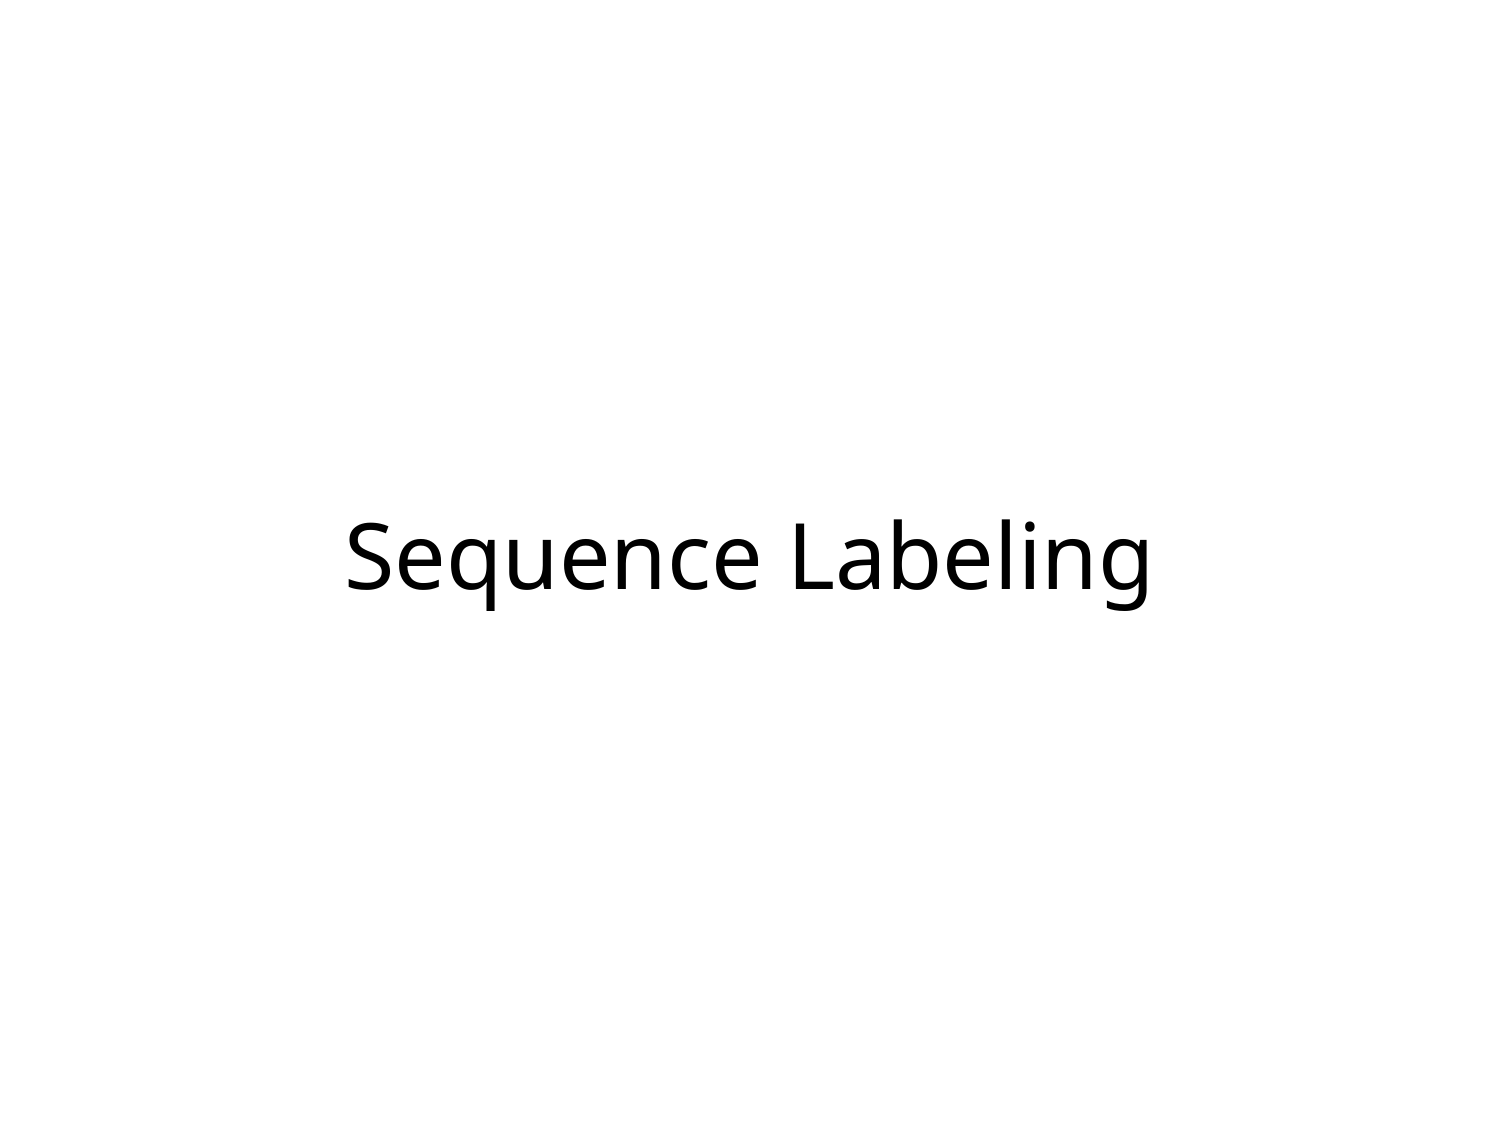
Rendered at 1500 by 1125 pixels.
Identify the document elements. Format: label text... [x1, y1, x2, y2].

title Sequence Labeling [187, 474, 1313, 631]
